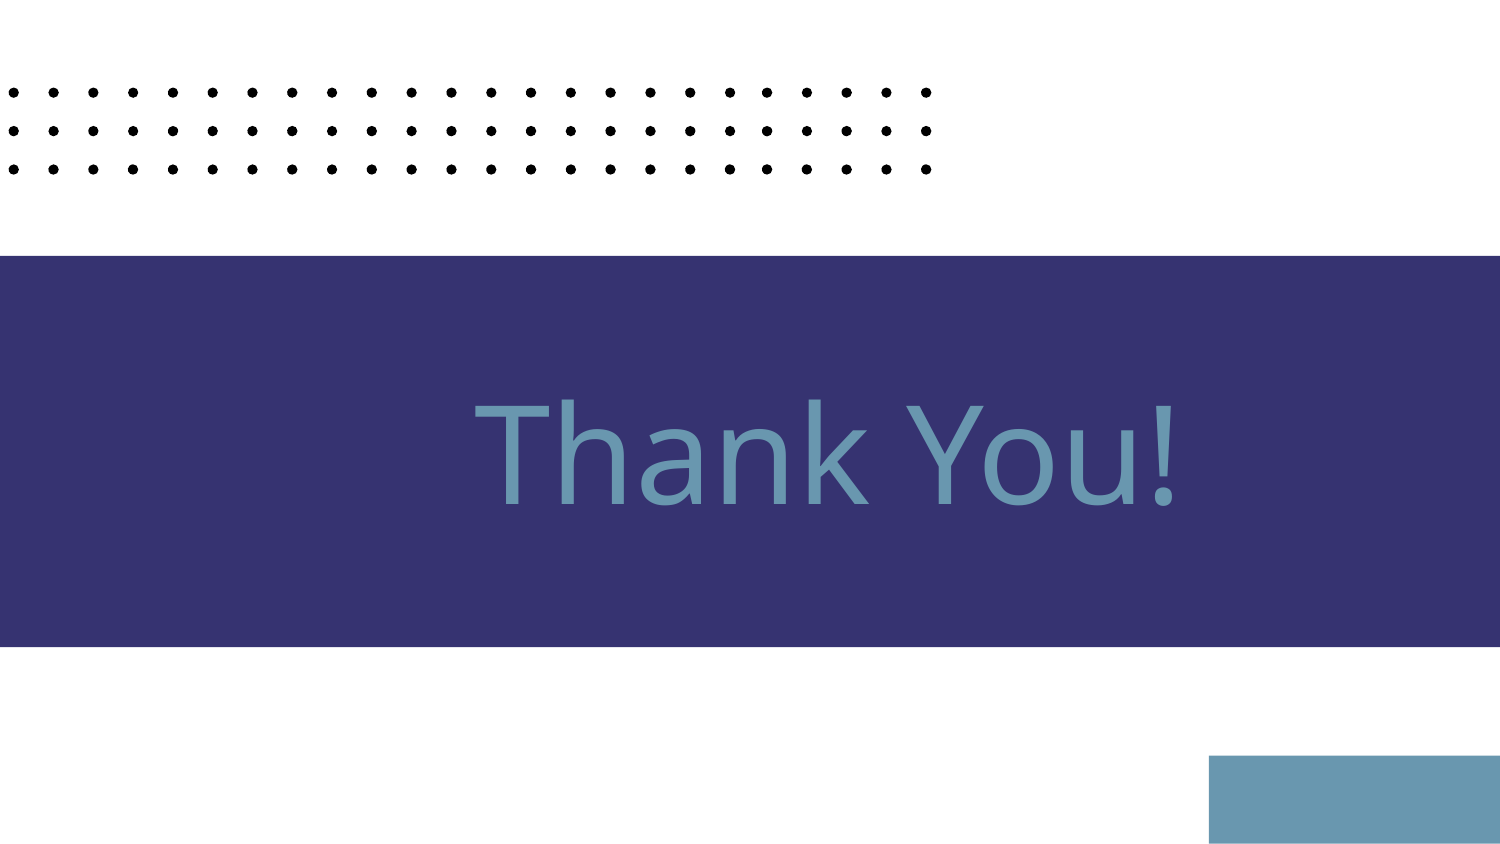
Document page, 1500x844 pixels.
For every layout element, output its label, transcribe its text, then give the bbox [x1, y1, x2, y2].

text_box Thank You! [459, 360, 1442, 540]
